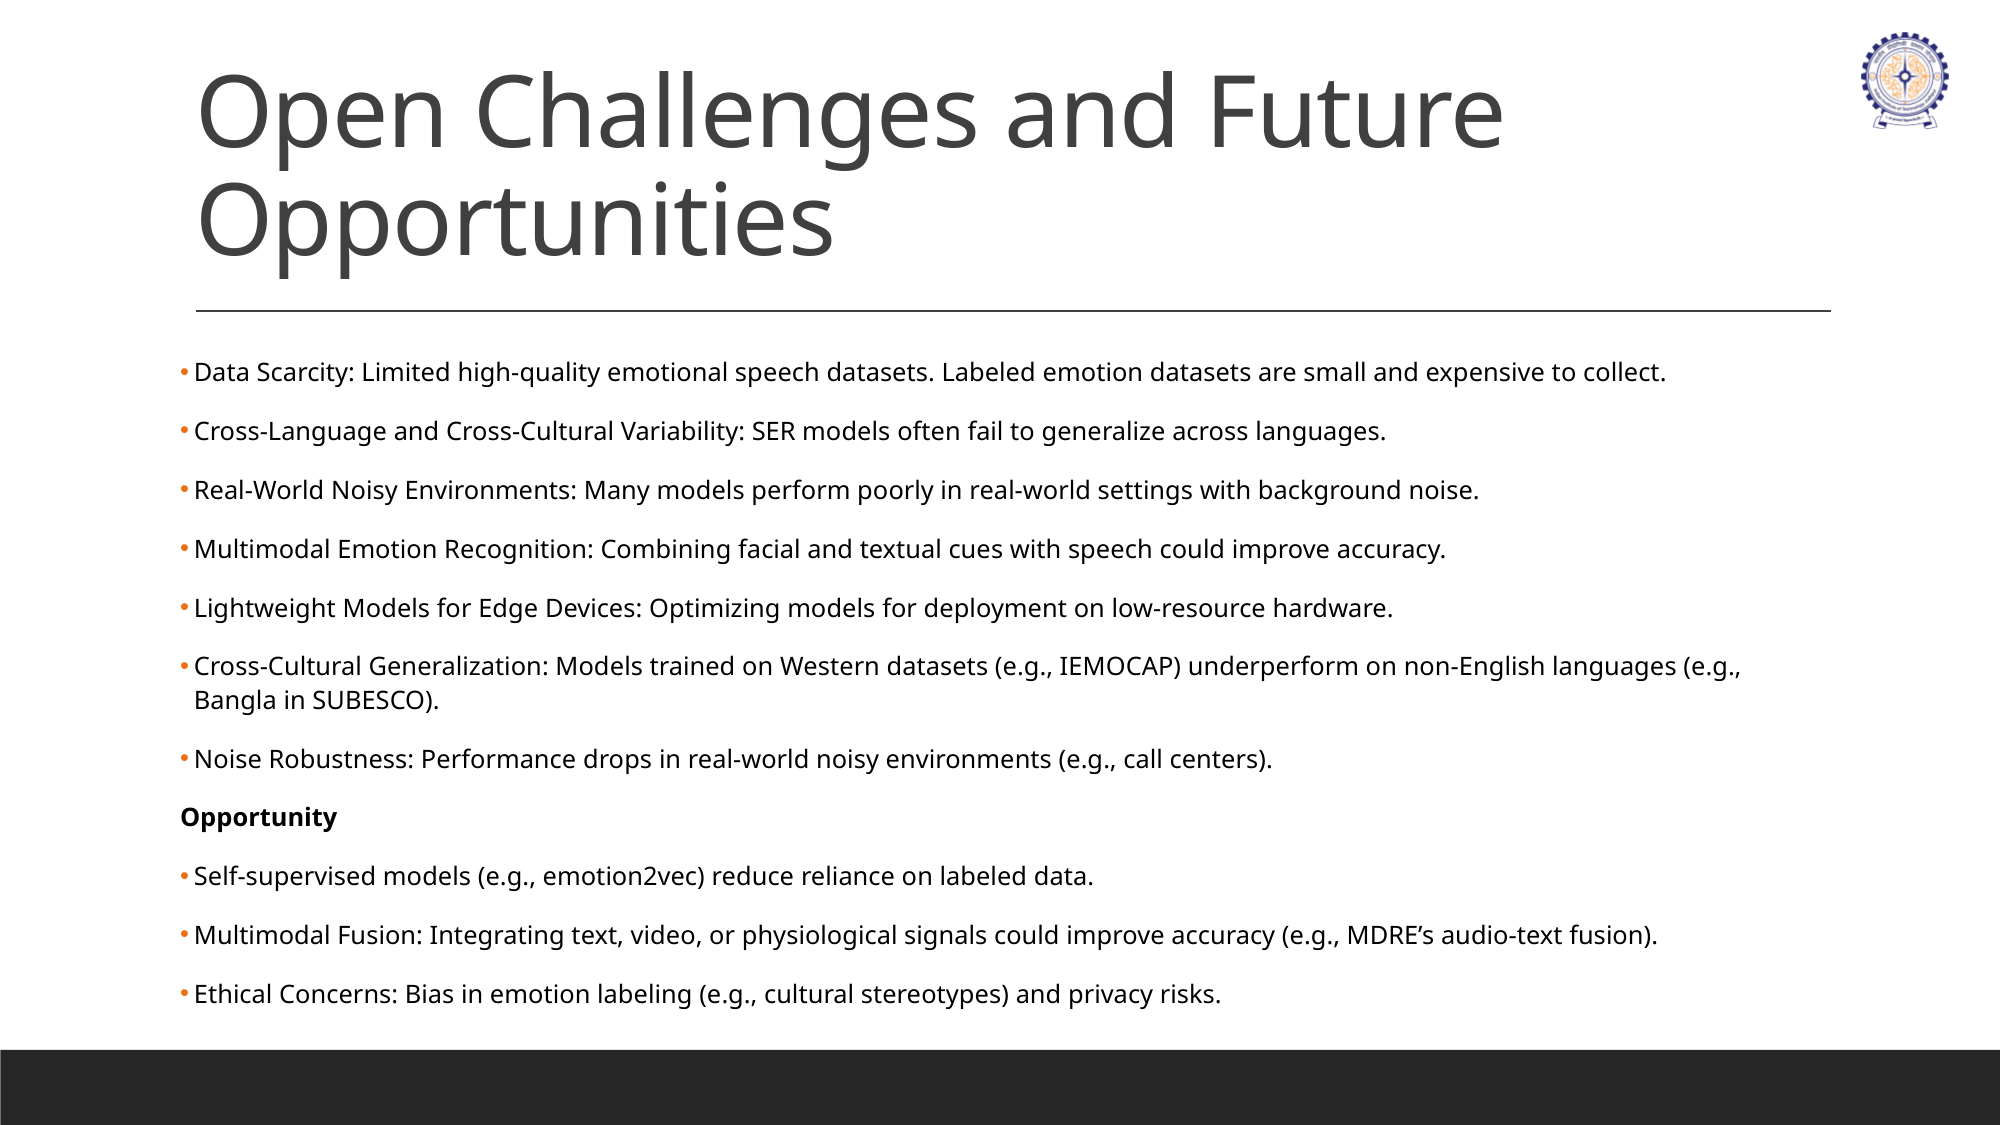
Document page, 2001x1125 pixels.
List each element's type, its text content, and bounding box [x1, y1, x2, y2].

title Open Challenges and Future Opportunities [180, 47, 1830, 285]
list Data Scarcity: Limited high-quality emotional speech datasets. Labeled emotion datasets are small and expensive to collect. Cross-Language and Cross-Cultural Variability: SER models often fail to generalize across languages. Real-World Noisy Environments: Many models perform poorly in real-world settings with background noise. Multimodal Emotion Recognition: Combining facial and textual cues with speech could improve accuracy. Lightweight Models for Edge Devices: Optimizing models for deployment on low-resource hardware. Cross-Cultural Generalization: Models trained on Western datasets (e.g., IEMOCAP) underperform on non-English languages (e.g., Bangla in SUBESCO). Noise Robustness: Performance drops in real-world noisy environments (e.g., call centers). Opportunity Self-supervised models (e.g., emotion2vec) reduce reliance on labeled data. Multimodal Fusion: Integrating text, video, or physiological signals could improve accuracy (e.g., MDRE’s audio-text fusion). Ethical Concerns: Bias in emotion labeling (e.g., cultural stereotypes) and privacy risks. [180, 345, 1830, 1020]
picture [1861, 32, 1949, 130]
